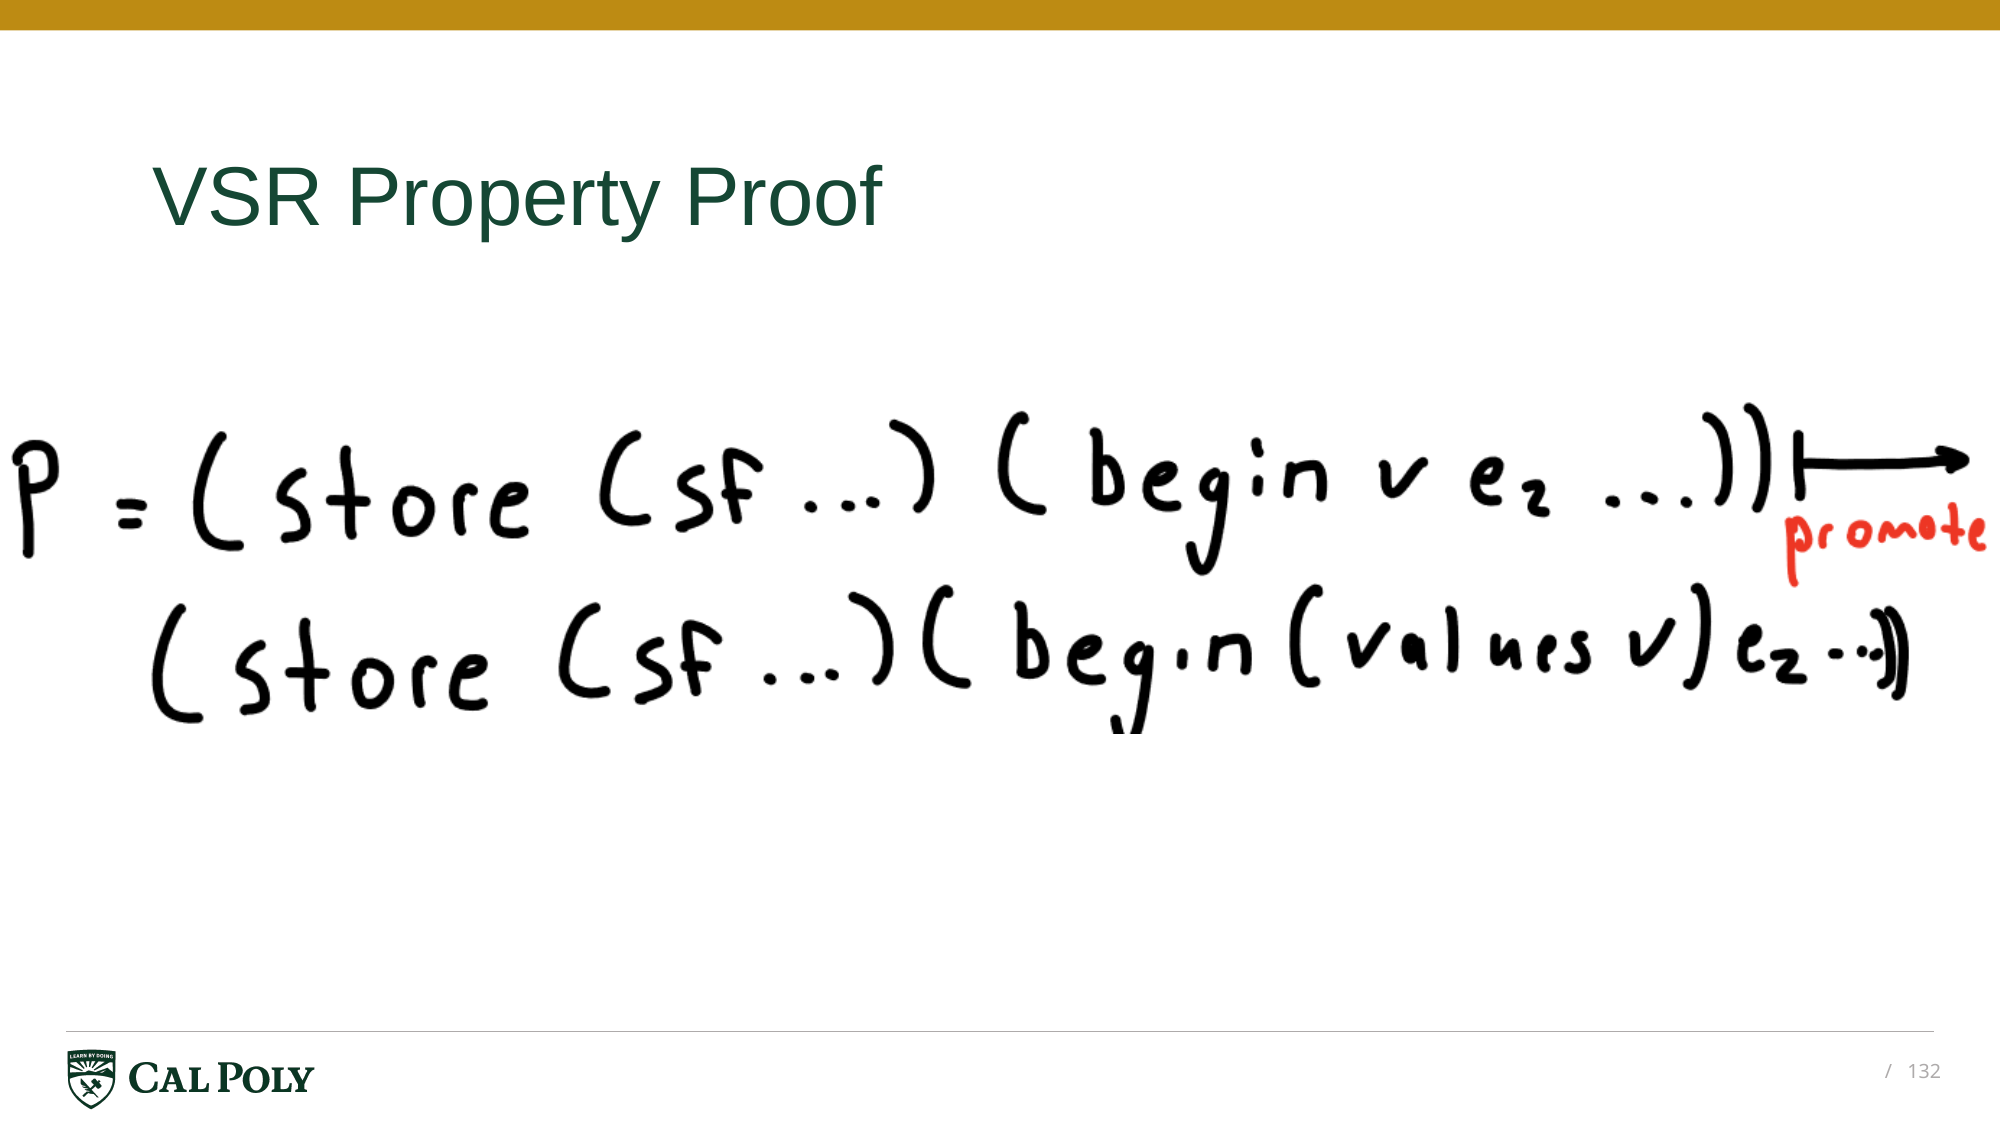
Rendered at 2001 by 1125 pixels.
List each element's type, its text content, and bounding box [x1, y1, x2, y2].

picture [0, 391, 1989, 734]
picture [43, 1025, 338, 1125]
slide_number / 132 [1866, 1041, 1956, 1102]
title VSR Property Proof [137, 147, 1888, 250]
